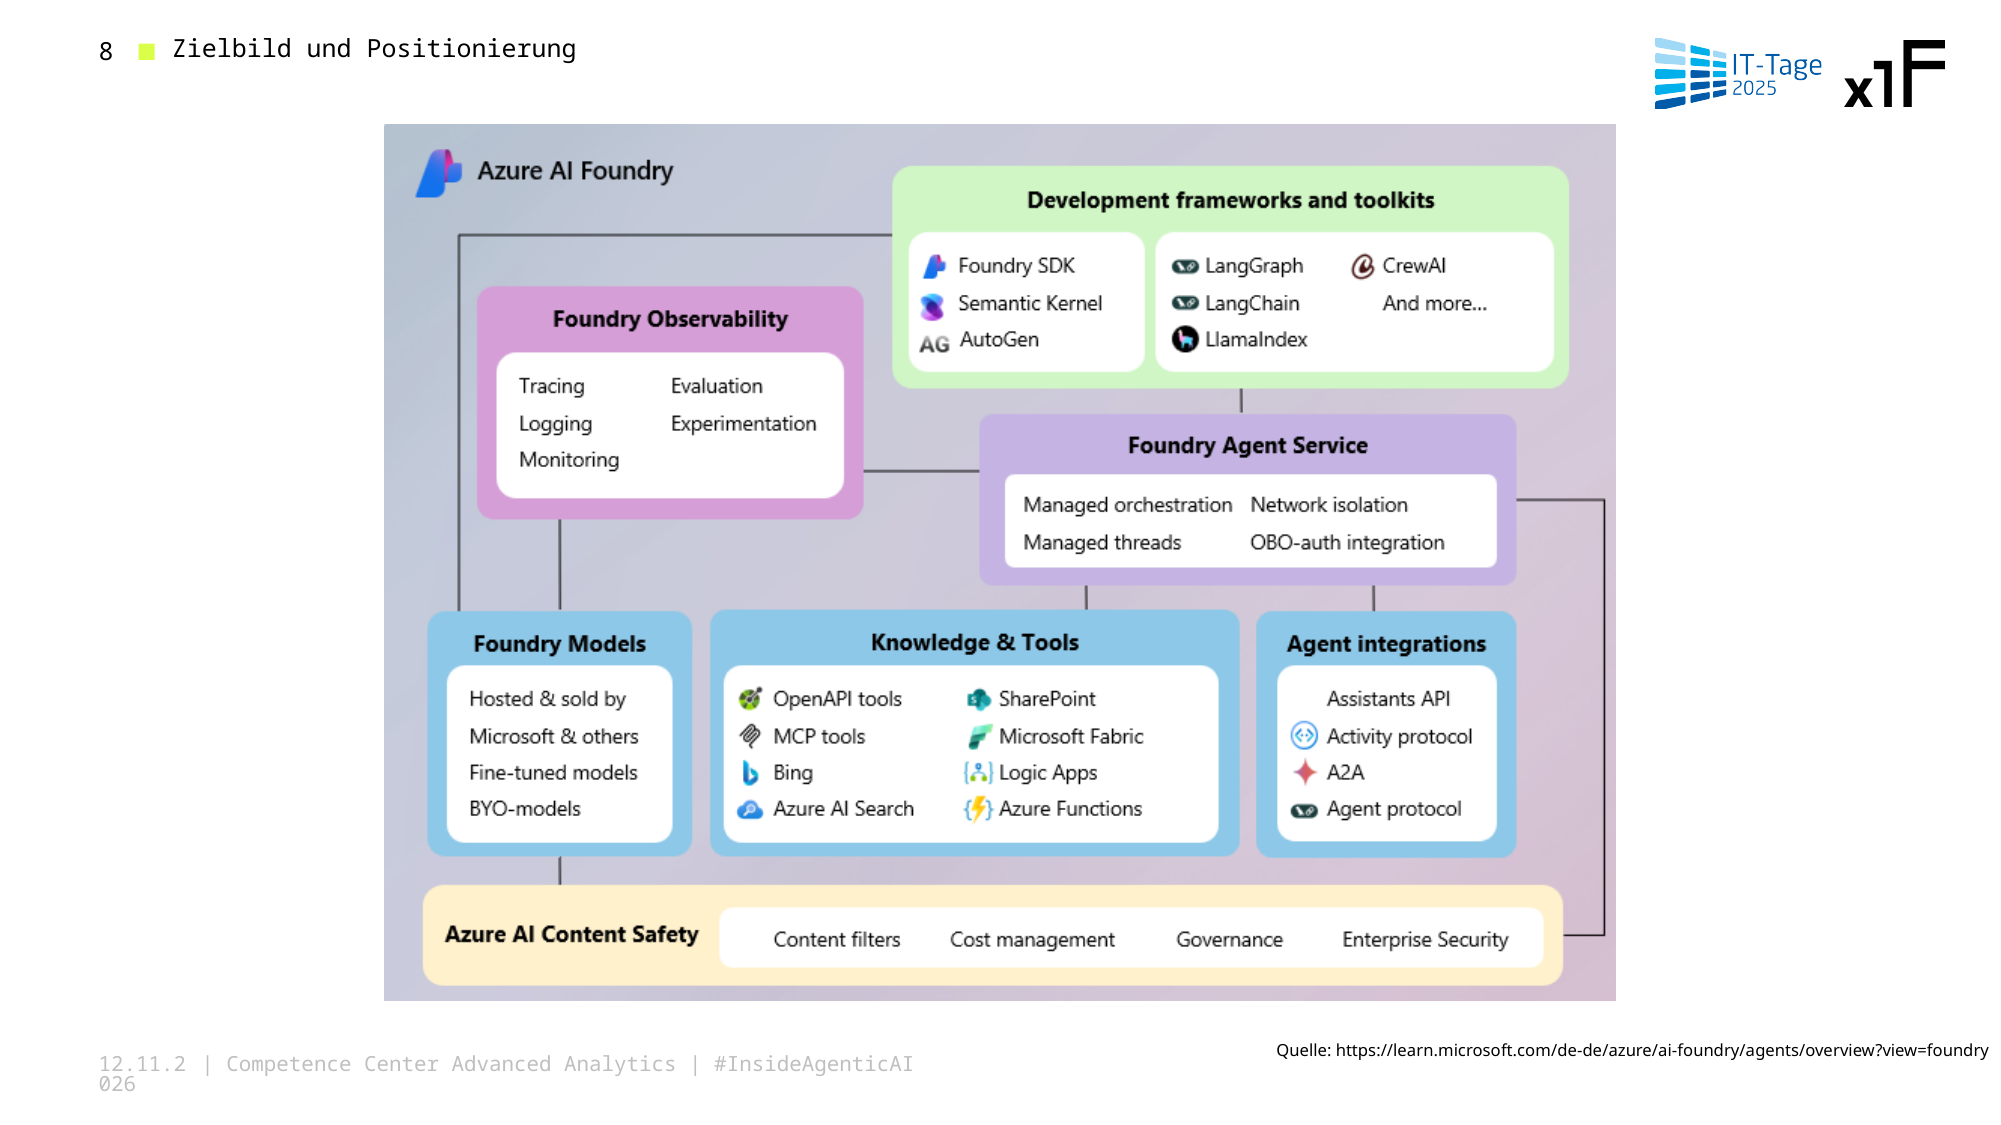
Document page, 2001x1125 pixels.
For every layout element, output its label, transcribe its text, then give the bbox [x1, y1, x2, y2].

text_box 8 [98, 21, 176, 82]
picture [1654, 38, 1822, 110]
picture [1844, 40, 1945, 107]
picture [383, 124, 1616, 1001]
list Zielbild und Positionierung [176, 21, 1812, 74]
footer | Competence Center Advanced Analytics | #InsideAgenticAI [201, 1042, 1902, 1103]
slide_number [98, 1042, 194, 1103]
text_box Quelle: https://learn.microsoft.com/de-de/azure/ai-foundry/agents/overview?view=foundry [1258, 1030, 2000, 1071]
